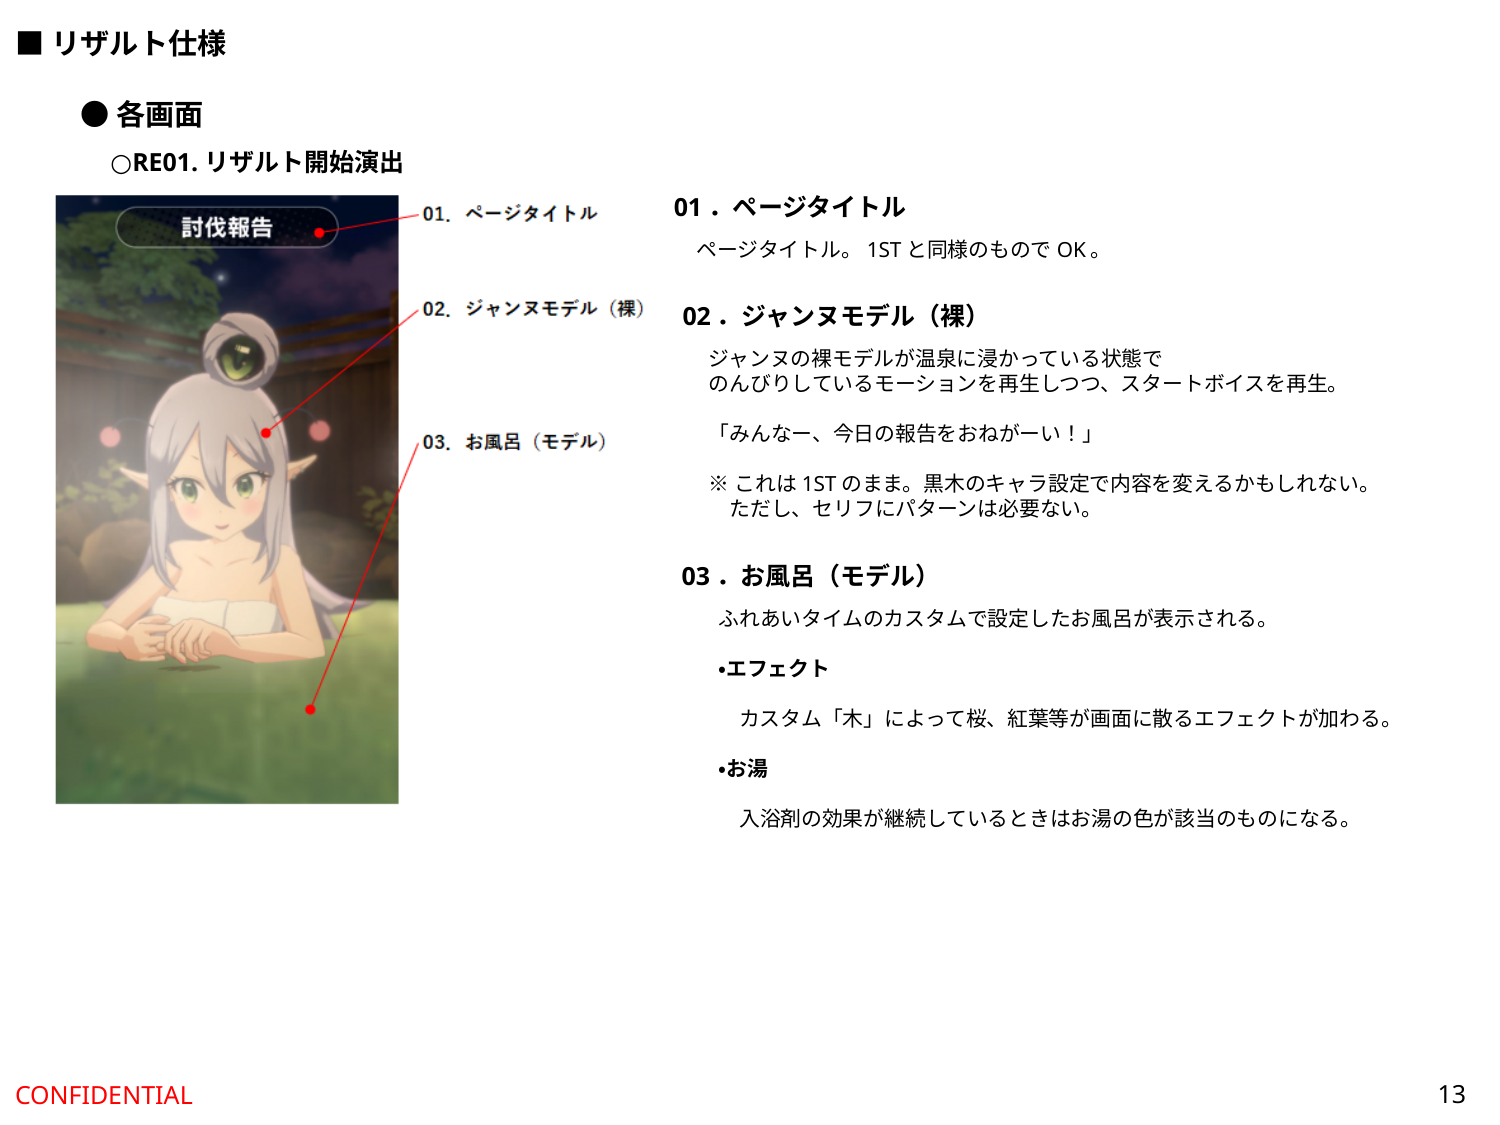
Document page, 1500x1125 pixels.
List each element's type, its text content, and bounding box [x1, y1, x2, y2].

text_box 02．ジャンヌモデル（裸） [667, 292, 1006, 338]
text_box ふれあいタイムのカスタムで設定したお風呂が表示される。 ・エフェクト カスタム「木」によって桜、紅葉等が画面に散るエフェクトが加わる。 ・お湯 入浴剤の効果が継続しているときはお湯の色が該当のものになる。 [703, 598, 1417, 838]
text_box 03．お風呂（モデル） [666, 552, 956, 598]
text_box ■リザルト仕様 [0, 17, 242, 68]
text_box 01．ページタイトル [658, 184, 922, 229]
picture [47, 189, 659, 813]
text_box ページタイトル。1STと同様のものでOK。 [682, 229, 1127, 270]
slide_number 13 [1143, 1065, 1482, 1125]
text_box ●各画面 [65, 88, 219, 139]
text_box ○RE01.リザルト開始演出 [95, 138, 420, 184]
footer CONFIDENTIAL [0, 1065, 507, 1125]
text_box ジャンヌの裸モデルが温泉に浸かっている状態で のんびりしているモーションを再生しつつ、スタートボイスを再生。 「みんなー、今日の報告をおねがーい！」 ※これは1STのまま。黒木のキャラ設定で内容を変えるかもしれない。 ただし、セリフにパターンは必要ない。 [694, 338, 1395, 528]
